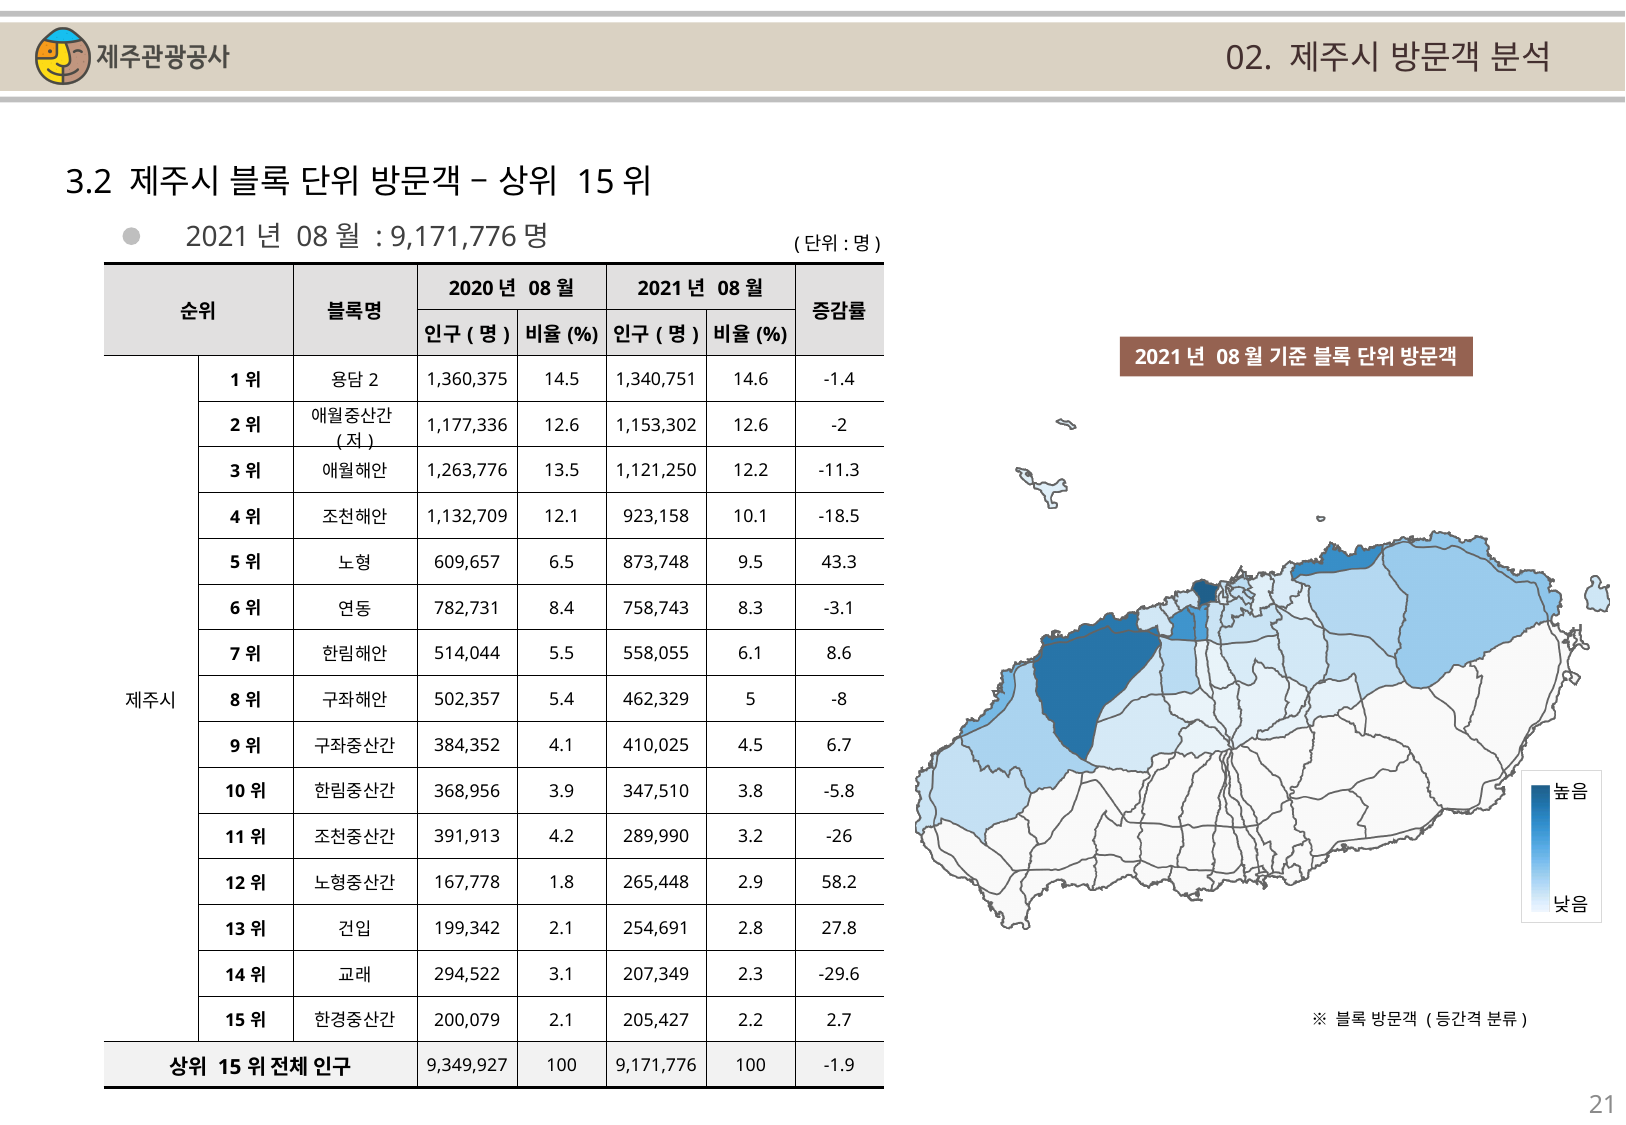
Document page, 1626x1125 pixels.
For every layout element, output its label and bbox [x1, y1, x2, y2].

table_cell [294, 356, 417, 401]
table_cell [707, 493, 795, 538]
table_cell [707, 859, 795, 904]
table_cell [796, 402, 884, 446]
table_cell [418, 905, 517, 950]
table_cell [418, 585, 517, 629]
table_cell [796, 951, 884, 996]
table_cell [418, 997, 517, 1041]
table_cell [707, 722, 795, 767]
table_cell [796, 905, 884, 950]
text_box [779, 224, 896, 262]
table_header [294, 265, 417, 355]
table_cell [607, 768, 706, 813]
table_cell [418, 814, 517, 858]
table_cell [199, 722, 293, 767]
table_cell [796, 676, 884, 721]
table_cell [518, 814, 606, 858]
table_cell [518, 768, 606, 813]
table_header [418, 265, 606, 309]
table_cell [418, 447, 517, 492]
table_cell [518, 310, 606, 355]
table_cell [199, 585, 293, 629]
table_cell [796, 447, 884, 492]
table_cell [518, 722, 606, 767]
table_cell [607, 356, 706, 401]
text_box [121, 226, 141, 246]
table_cell [518, 1042, 606, 1086]
table_cell [518, 447, 606, 492]
table_cell [518, 539, 606, 584]
table_cell [607, 402, 706, 446]
table_cell [707, 1042, 795, 1086]
table_cell [294, 676, 417, 721]
table_header [104, 265, 293, 355]
table_cell [418, 402, 517, 446]
table_cell [199, 814, 293, 858]
table_cell [418, 493, 517, 538]
table_cell [707, 402, 795, 446]
table_header [796, 265, 884, 355]
table_cell [294, 493, 417, 538]
table_cell [707, 447, 795, 492]
table_cell [607, 310, 706, 355]
table_cell [707, 676, 795, 721]
table_cell [199, 402, 293, 446]
table_cell [418, 676, 517, 721]
table_cell [199, 539, 293, 584]
text_box [170, 210, 565, 260]
table_cell [607, 722, 706, 767]
slide_number [1251, 1063, 1618, 1123]
table_cell [199, 768, 293, 813]
table_cell [418, 859, 517, 904]
table_cell [104, 1042, 417, 1086]
table_cell [796, 1042, 884, 1086]
table_cell [294, 905, 417, 950]
table_cell [418, 1042, 517, 1086]
table_cell [518, 997, 606, 1041]
table_cell [707, 905, 795, 950]
table_cell [199, 493, 293, 538]
table_cell [707, 814, 795, 858]
table_cell [294, 402, 417, 446]
table_cell [199, 997, 293, 1041]
table_cell [294, 768, 417, 813]
table_cell [199, 447, 293, 492]
table_cell [707, 630, 795, 675]
table_cell [518, 493, 606, 538]
table_cell [199, 905, 293, 950]
table_cell [707, 768, 795, 813]
table_cell [796, 768, 884, 813]
table_cell [294, 447, 417, 492]
table_cell [607, 630, 706, 675]
table_cell [518, 630, 606, 675]
table_cell [294, 539, 417, 584]
table_cell [707, 356, 795, 401]
table_cell [104, 356, 198, 1041]
text_box [1042, 28, 1595, 84]
text_box [1521, 770, 1618, 925]
table_cell [796, 859, 884, 904]
table_cell [607, 585, 706, 629]
table_cell [518, 859, 606, 904]
table_cell [294, 585, 417, 629]
picture [915, 236, 1610, 1112]
table_cell [294, 859, 417, 904]
text_box [50, 152, 1144, 208]
table_cell [418, 951, 517, 996]
table_header [607, 265, 795, 309]
table_cell [796, 630, 884, 675]
table_cell [518, 356, 606, 401]
table_cell [418, 539, 517, 584]
table_cell [418, 630, 517, 675]
table_cell [707, 951, 795, 996]
table_cell [796, 997, 884, 1041]
table_cell [418, 356, 517, 401]
table_cell [607, 905, 706, 950]
table_cell [199, 676, 293, 721]
table_cell [294, 722, 417, 767]
table_cell [796, 356, 884, 401]
table_cell [707, 539, 795, 584]
table_cell [518, 585, 606, 629]
table_cell [796, 722, 884, 767]
table_cell [607, 859, 706, 904]
table_cell [607, 447, 706, 492]
table_cell [518, 676, 606, 721]
table_cell [294, 997, 417, 1041]
table_cell [796, 814, 884, 858]
table_cell [607, 951, 706, 996]
table_cell [199, 859, 293, 904]
table_cell [199, 356, 293, 401]
table_cell [607, 1042, 706, 1086]
table_cell [796, 585, 884, 629]
table_cell [707, 310, 795, 355]
table_cell [707, 997, 795, 1041]
table_cell [707, 585, 795, 629]
table_cell [418, 310, 517, 355]
table_cell [796, 539, 884, 584]
table_cell [518, 951, 606, 996]
table_cell [518, 905, 606, 950]
table_cell [294, 814, 417, 858]
table_cell [607, 676, 706, 721]
table_cell [607, 997, 706, 1041]
table_cell [199, 630, 293, 675]
table_cell [199, 951, 293, 996]
table_cell [607, 814, 706, 858]
table_cell [418, 722, 517, 767]
table_cell [294, 630, 417, 675]
table_cell [607, 539, 706, 584]
table_cell [518, 402, 606, 446]
table_cell [607, 493, 706, 538]
table_cell [294, 951, 417, 996]
table_cell [796, 493, 884, 538]
picture [31, 26, 232, 87]
table_cell [418, 768, 517, 813]
